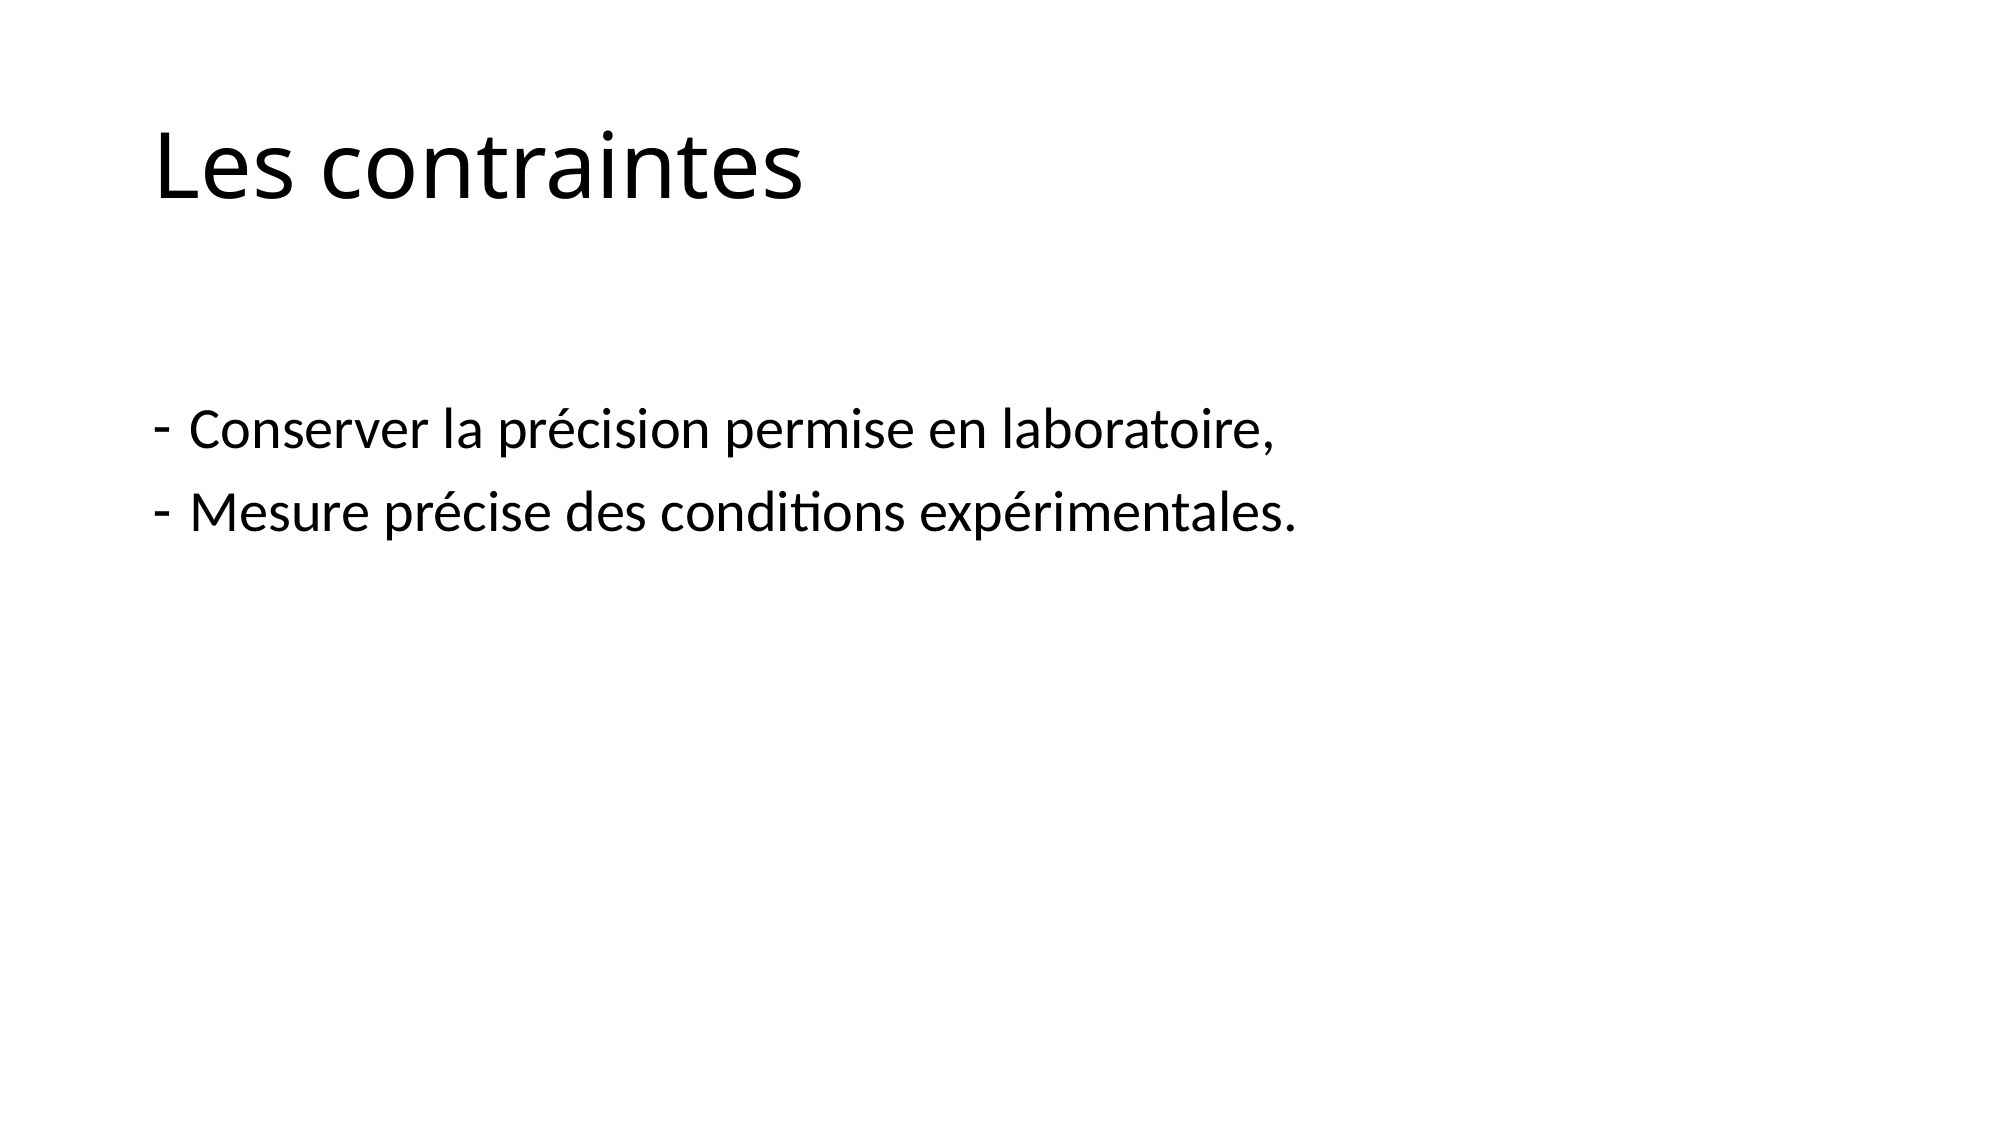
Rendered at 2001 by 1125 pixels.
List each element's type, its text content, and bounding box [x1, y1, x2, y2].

title Les contraintes [137, 59, 1863, 278]
list Conserver la précision permise en laboratoire, Mesure précise des conditions expérimentales. [137, 299, 1863, 1014]
